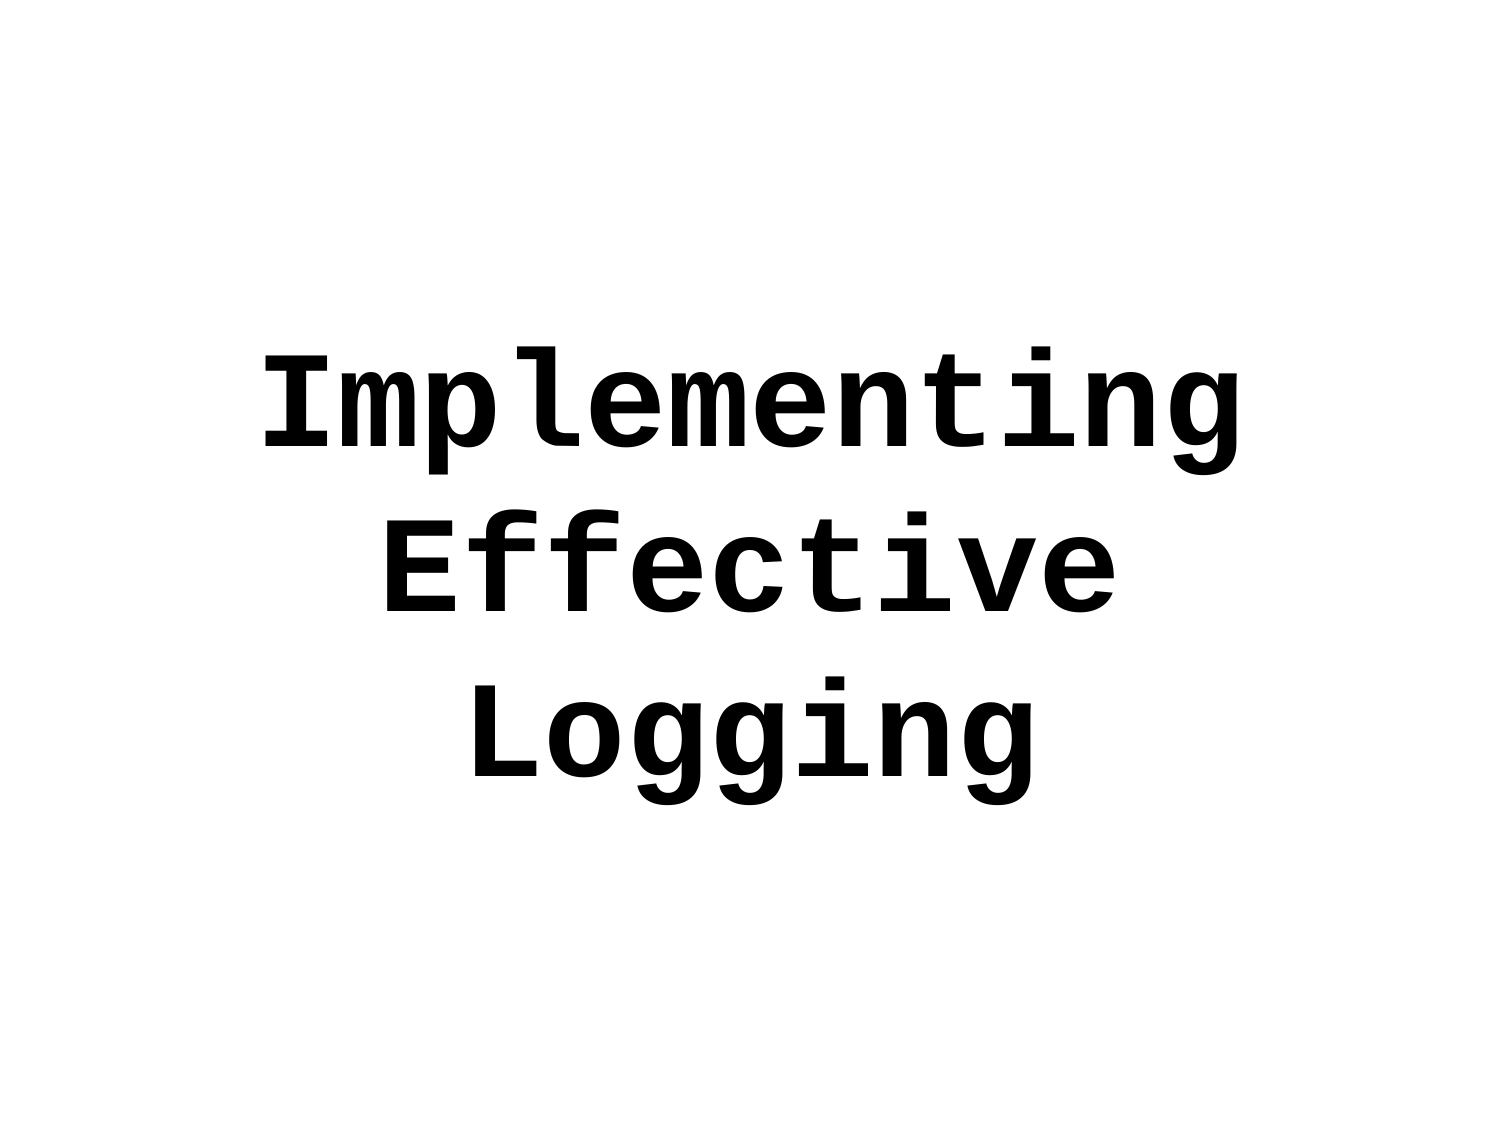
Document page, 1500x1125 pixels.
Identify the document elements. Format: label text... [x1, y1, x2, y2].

title Implementing Effective Logging [75, 37, 1425, 1075]
